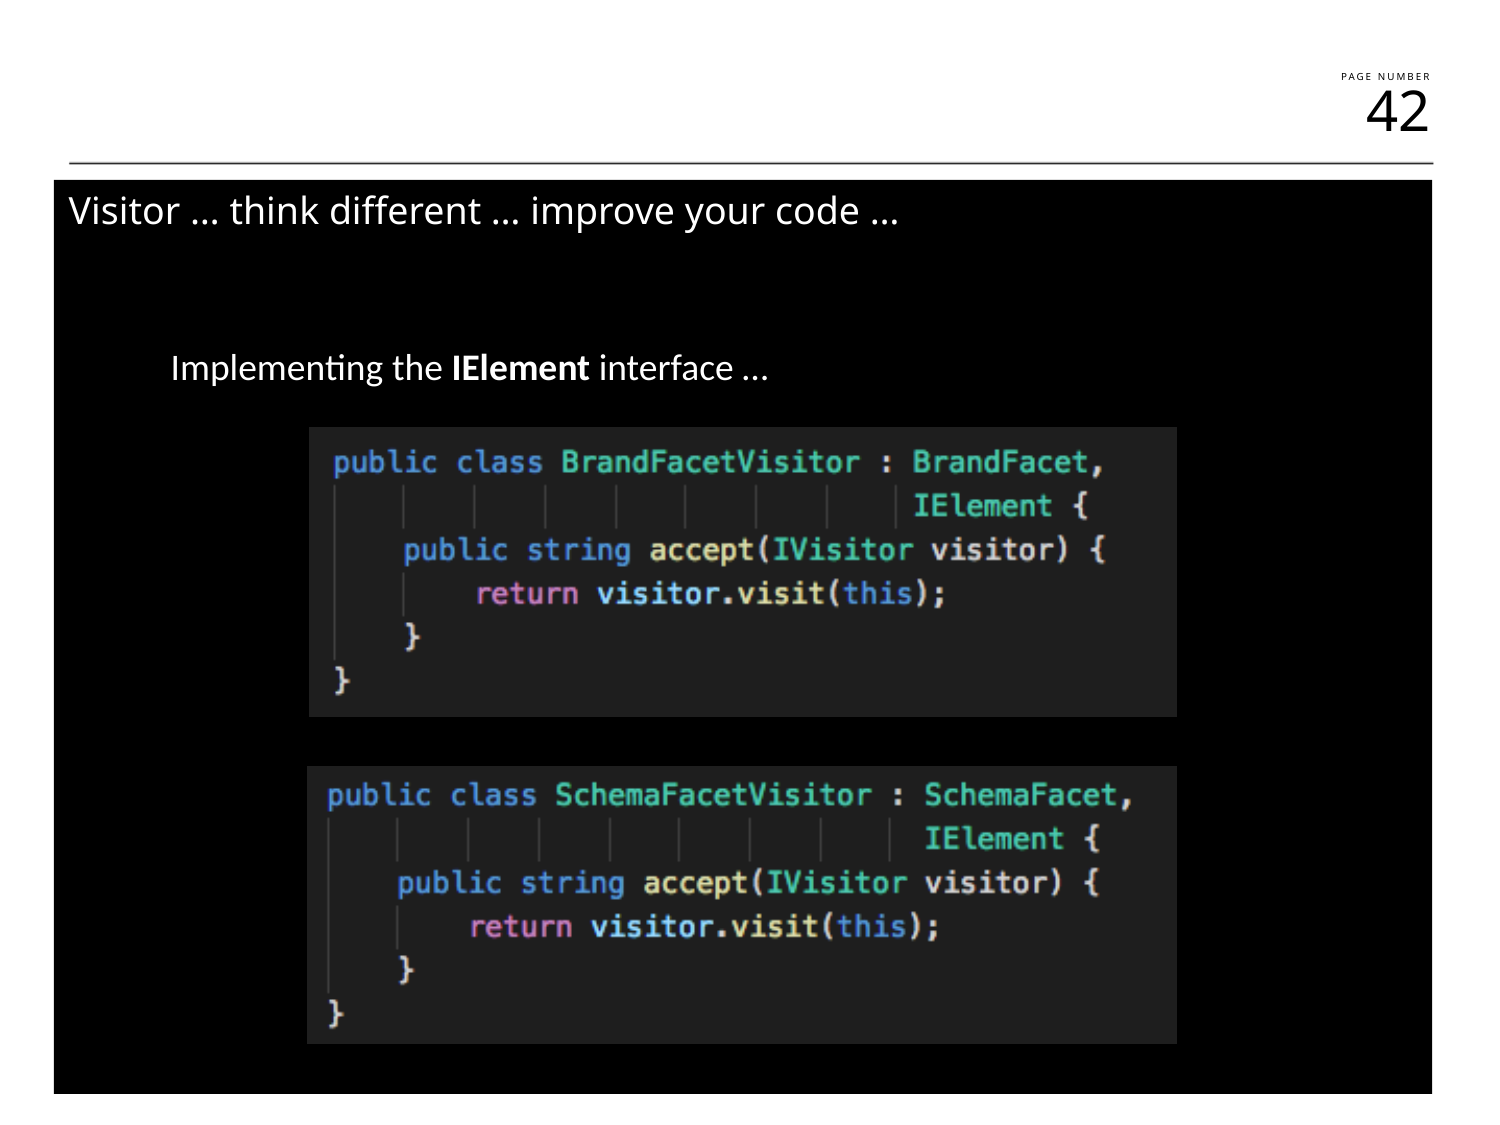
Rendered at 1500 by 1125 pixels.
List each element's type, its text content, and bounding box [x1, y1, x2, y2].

picture [307, 766, 1177, 1045]
picture [309, 426, 1177, 717]
list Visitor … think different … improve your code … [53, 179, 1433, 1094]
text_box Implementing the IElement interface … [155, 335, 784, 396]
